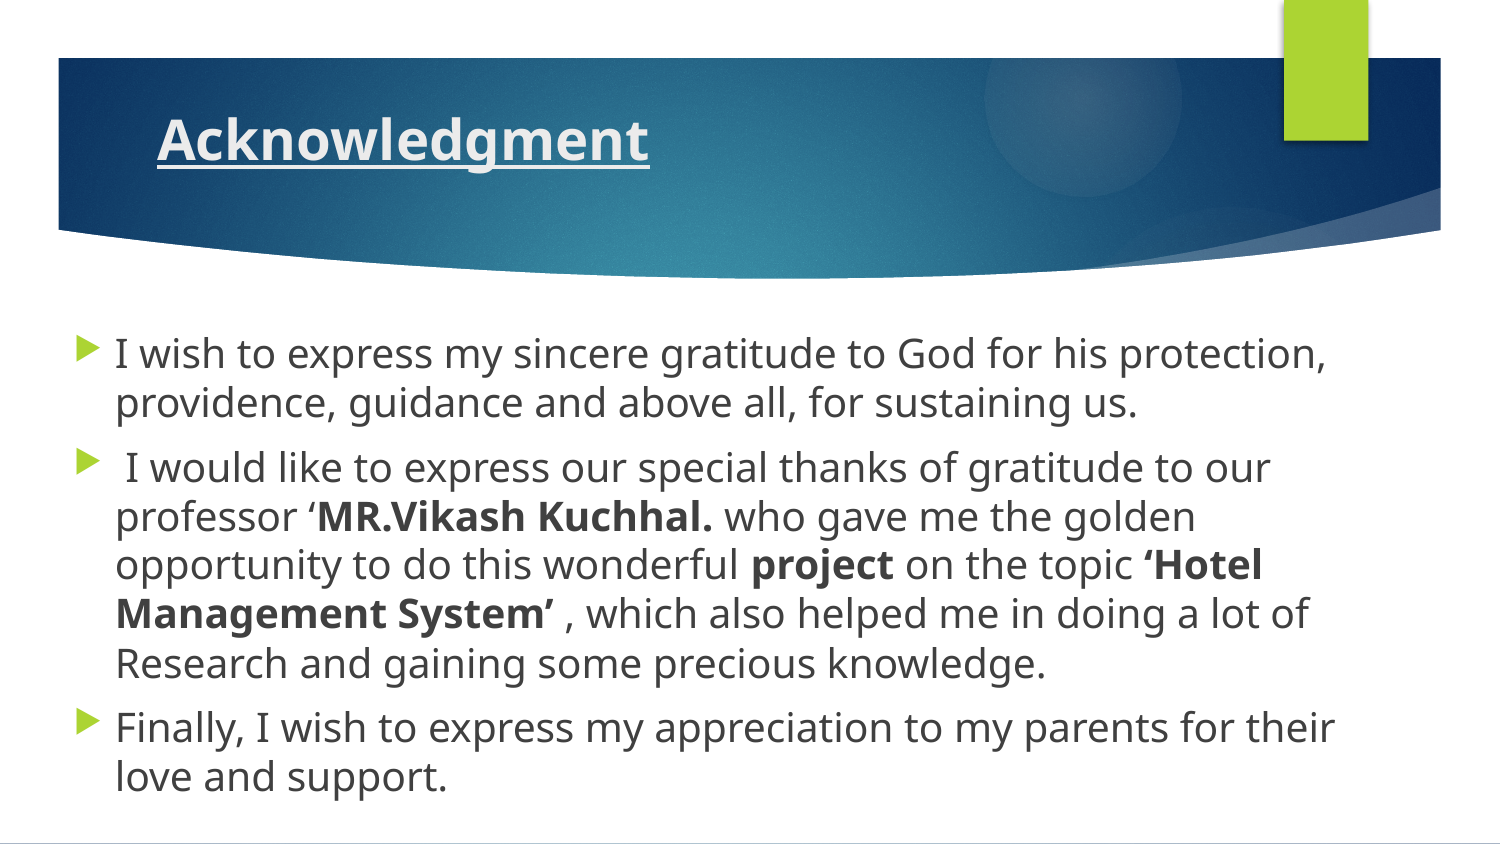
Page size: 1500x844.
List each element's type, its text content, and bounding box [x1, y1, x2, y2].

title Acknowledgment [142, 81, 1220, 195]
list I wish to express my sincere gratitude to God for his protection, providence, guidance and above all, for sustaining us. I would like to express our special thanks of gratitude to our professor ‘MR.Vikash Kuchhal. who gave me the golden opportunity to do this wonderful project on the topic ‘Hotel Management System’ , which also helped me in doing a lot of Research and gaining some precious knowledge. Finally, I wish to express my appreciation to my parents for their love and support. [58, 320, 1438, 809]
